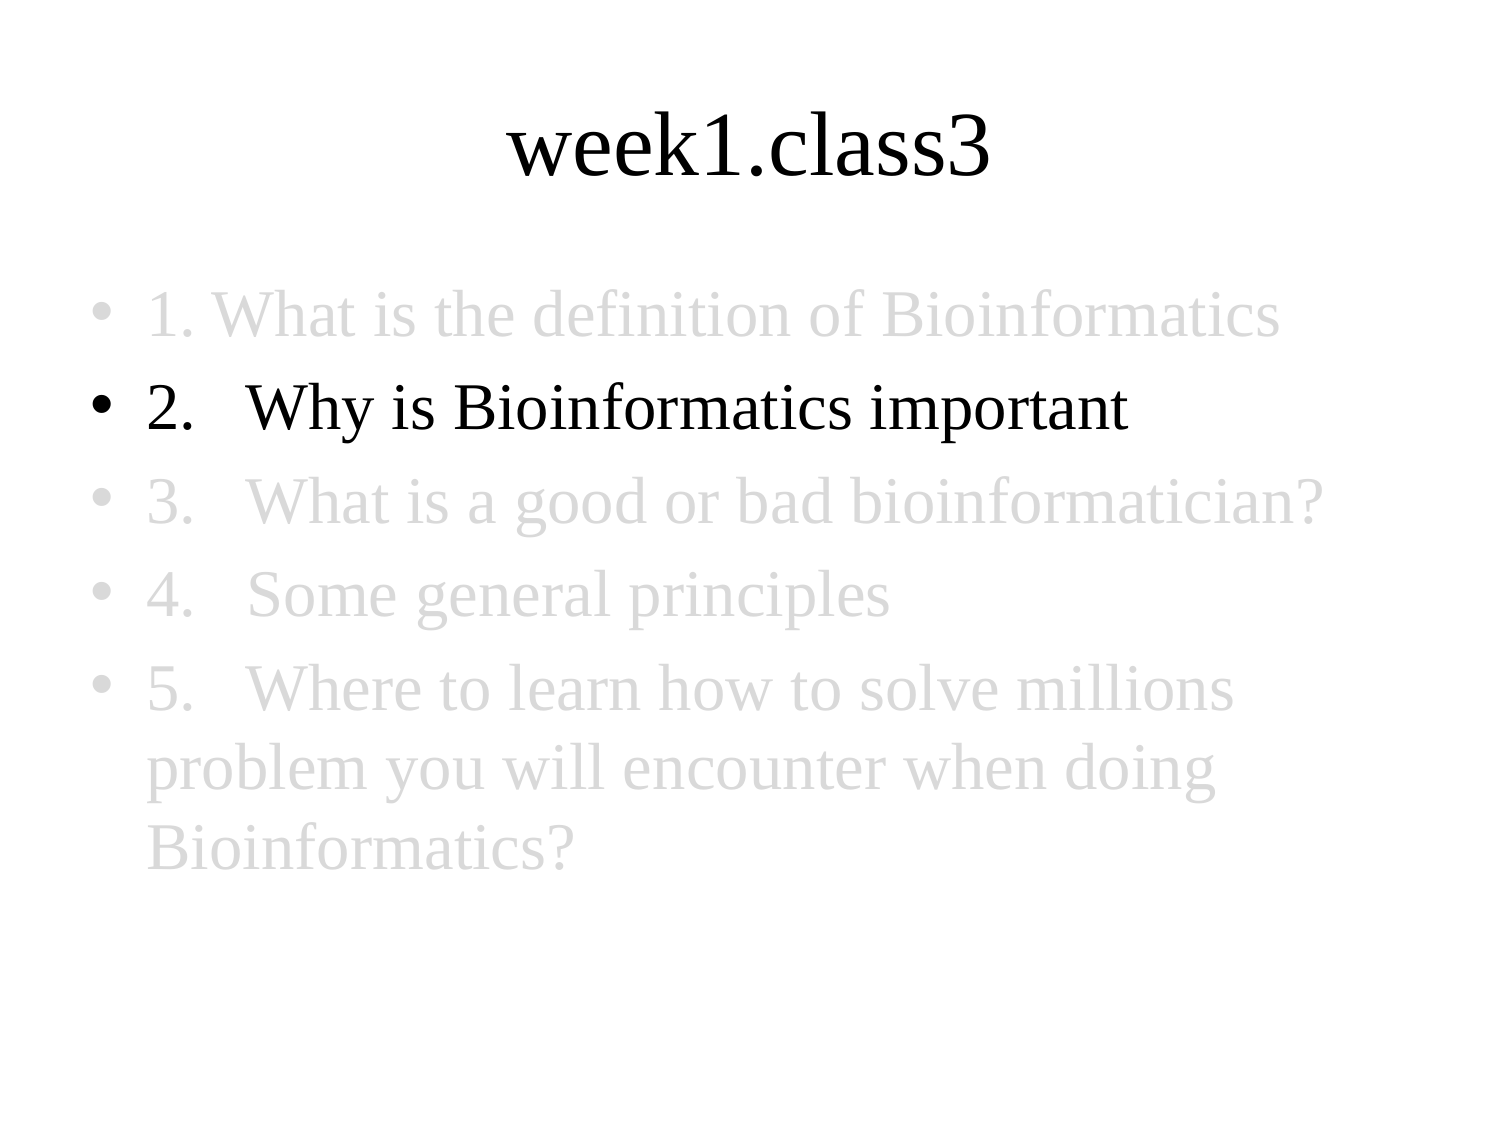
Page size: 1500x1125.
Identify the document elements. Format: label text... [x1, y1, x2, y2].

list 1. What is the definition of Bioinformatics 2. Why is Bioinformatics important 3. What is a good or bad bioinformatician? 4. Some general principles 5. Where to learn how to solve millions problem you will encounter when doing Bioinformatics? [75, 262, 1425, 1005]
title week1.class3 [75, 45, 1425, 233]
